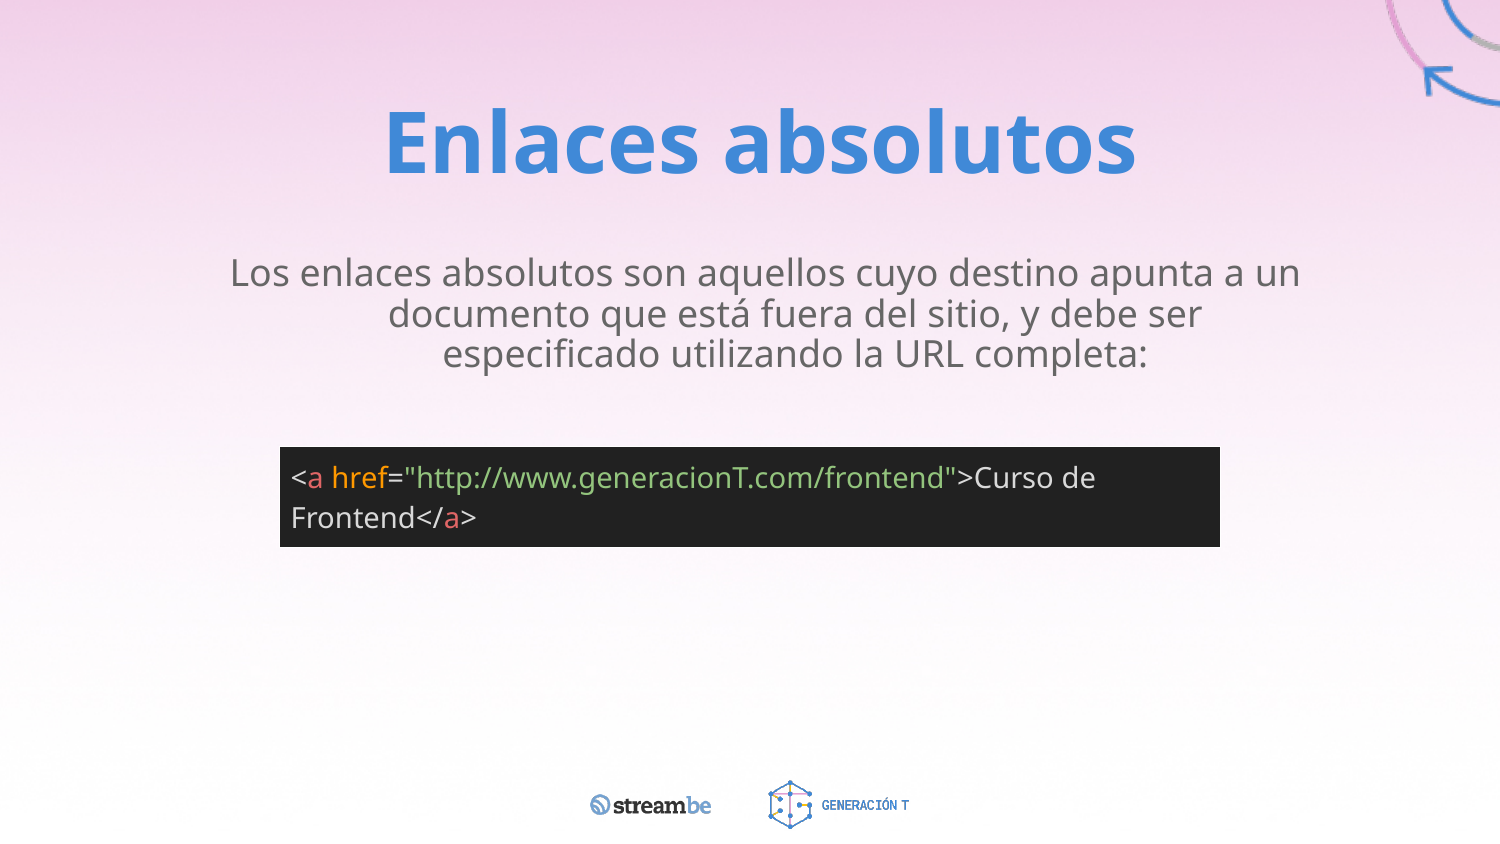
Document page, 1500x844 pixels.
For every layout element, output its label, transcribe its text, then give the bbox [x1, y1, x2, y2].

title Enlaces absolutos [198, 54, 1324, 198]
table_header <a href="http://www.generacionT.com/frontend">Curso de Frontend</a> [280, 522, 1220, 547]
subtitle Los enlaces absolutos son aquellos cuyo destino apunta a un documento que está fuera del sitio, y debe ser especificado utilizando la URL completa: [195, 248, 1321, 453]
picture [0, 0, 1500, 844]
text_box [279, 446, 1500, 522]
